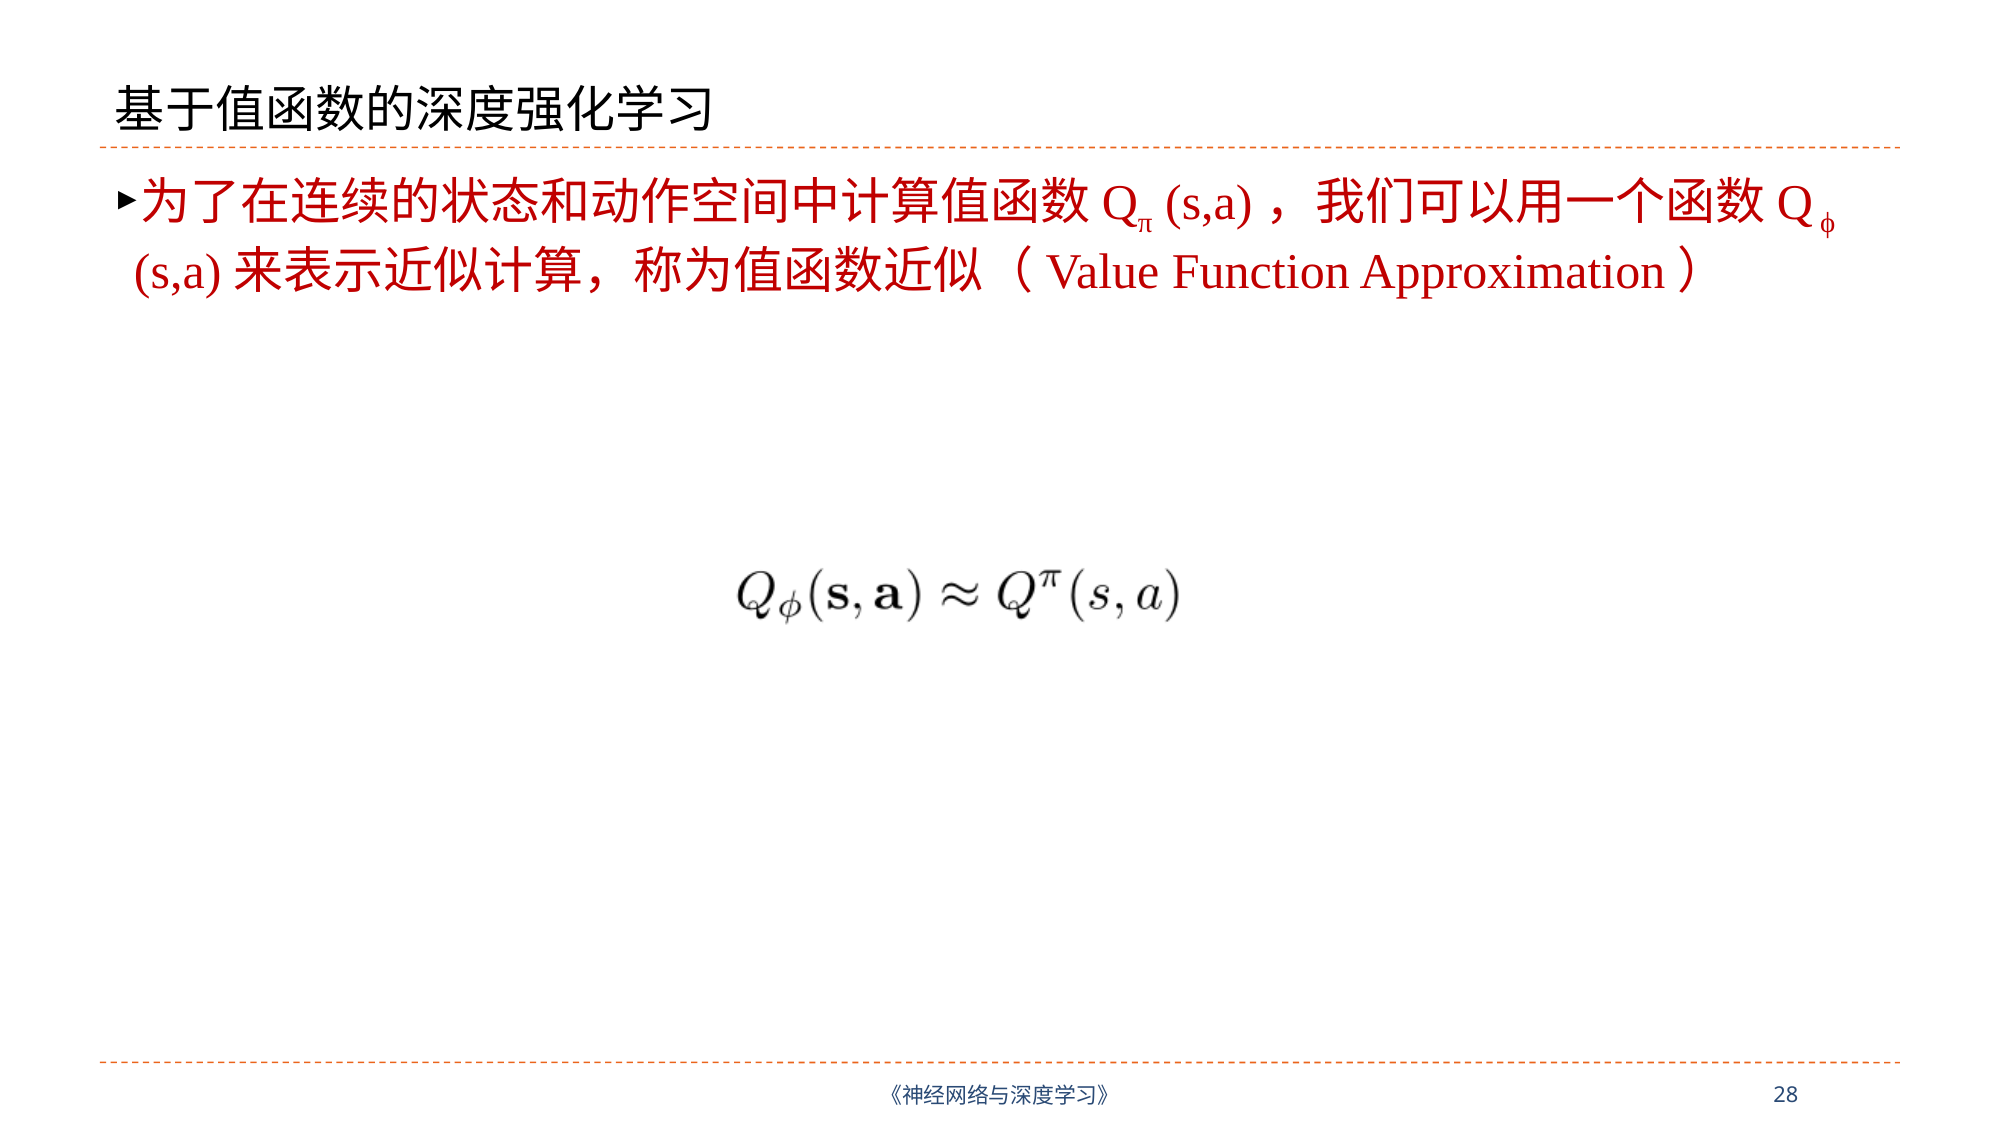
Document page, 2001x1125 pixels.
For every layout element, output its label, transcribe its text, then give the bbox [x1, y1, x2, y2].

picture [699, 512, 1189, 663]
list 为了在连续的状态和动作空间中计算值函数Qπ (s,a)，我们可以用一个函数Q ϕ (s,a)来表示近似计算，称为值函数近似（Value Function Approximation） [99, 162, 1900, 1050]
title 基于值函数的深度强化学习 [99, 24, 1900, 146]
